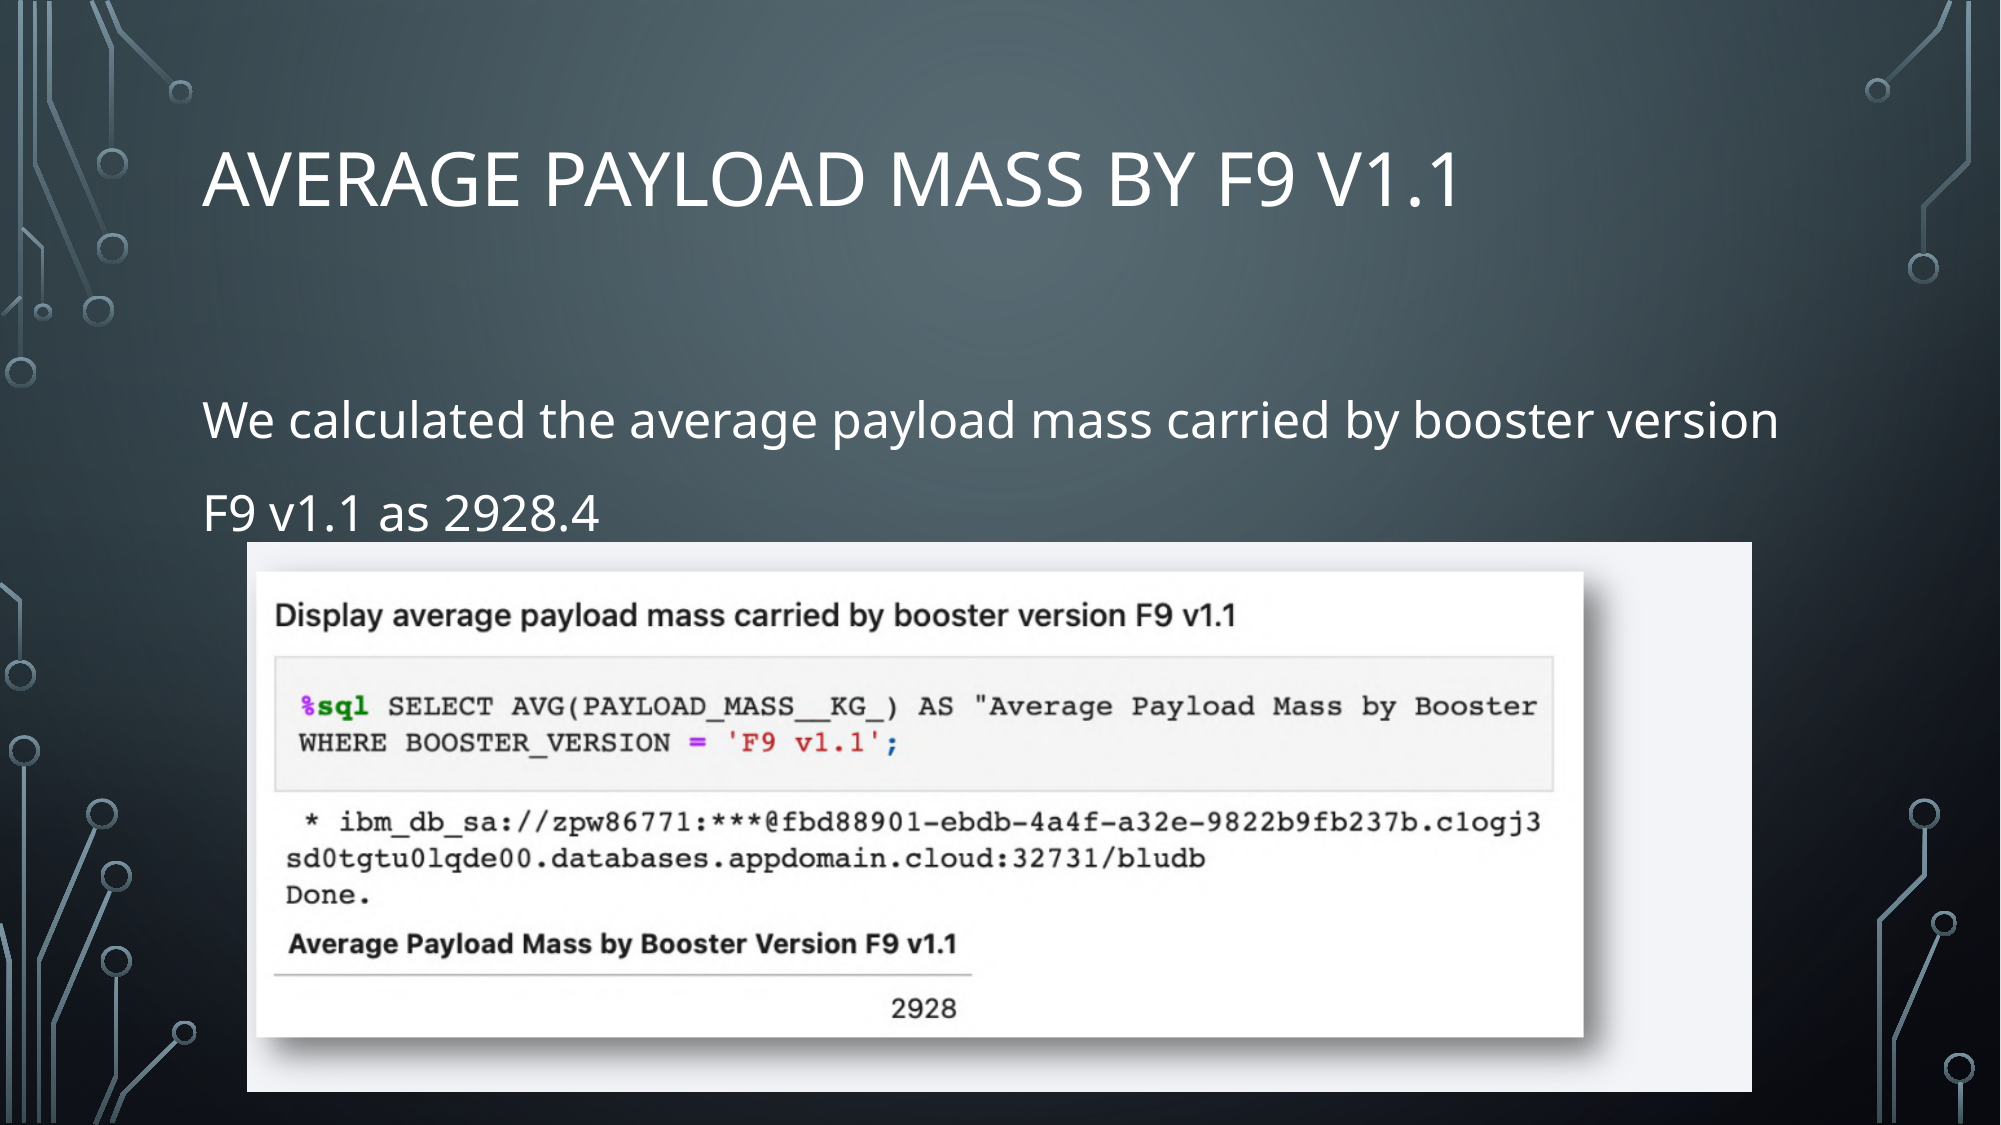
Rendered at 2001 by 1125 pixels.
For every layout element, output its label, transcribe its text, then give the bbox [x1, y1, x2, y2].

title Average Payload Mass by F9 v1.1 [187, 101, 1743, 264]
list We calculated the average payload mass carried by booster version F9 v1.1 as 2928.4 [187, 369, 1813, 950]
picture [247, 542, 1752, 1092]
